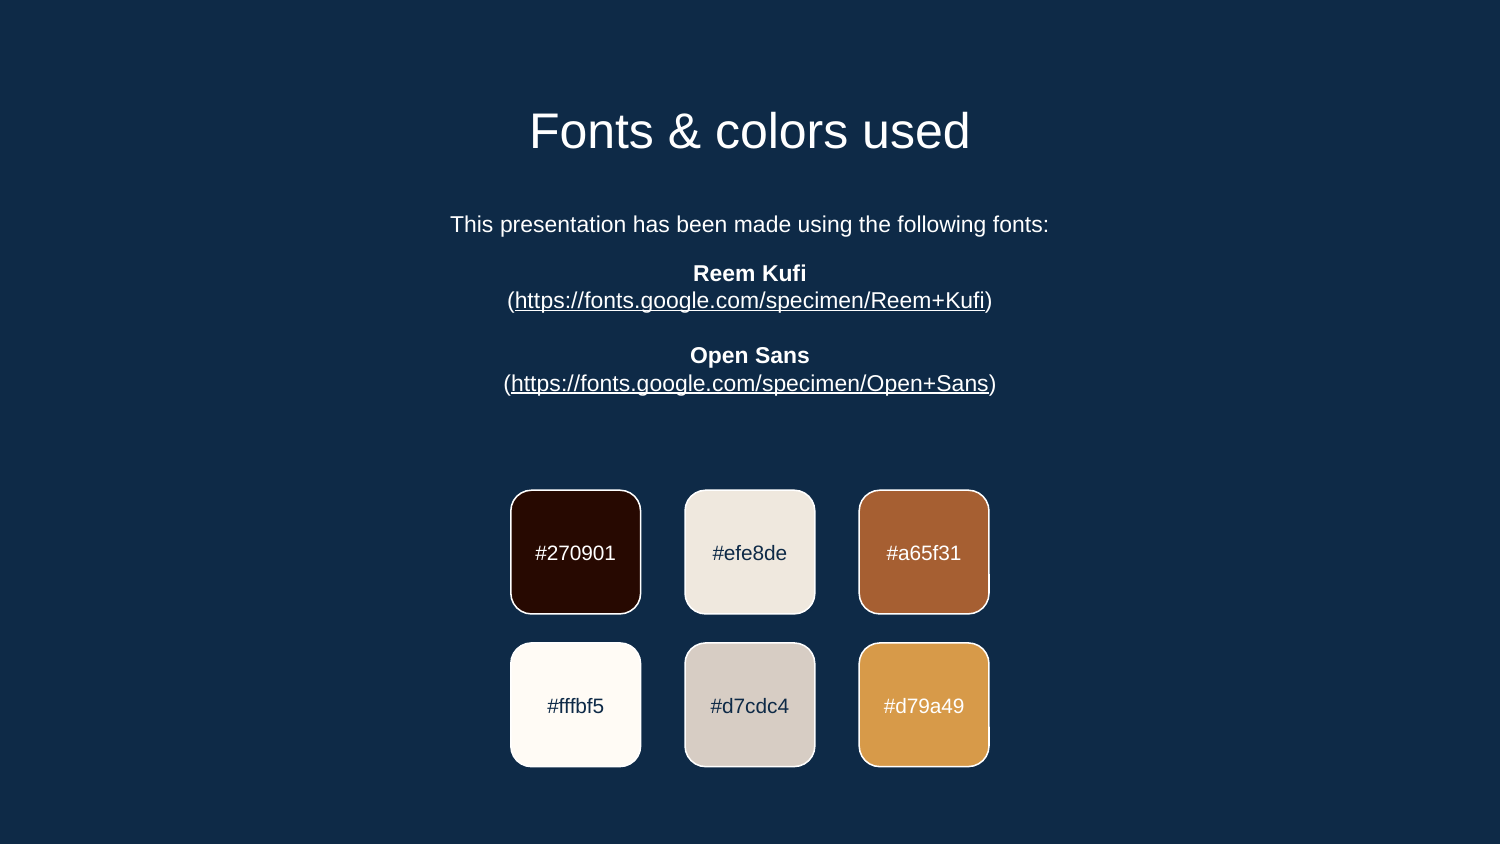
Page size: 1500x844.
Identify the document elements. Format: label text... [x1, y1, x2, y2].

text_box #a65f31 [859, 515, 989, 589]
list This presentation has been made using the following fonts: Reem Kufi (https://fonts.google.com/specimen/Reem+Kufi) Open Sans (https://fonts.google.com/specimen/Open+Sans) [117, 194, 1383, 436]
text_box [510, 642, 641, 668]
text_box #d79a49 [859, 668, 989, 741]
text_box [510, 490, 641, 515]
title Fonts & colors used [117, 83, 1383, 163]
text_box [859, 490, 989, 515]
text_box [510, 589, 641, 614]
text_box [685, 589, 815, 614]
text_box [859, 589, 989, 614]
text_box [510, 741, 641, 767]
text_box [859, 741, 989, 767]
text_box #efe8de [685, 515, 815, 589]
text_box #d7cdc4 [685, 668, 815, 741]
text_box #270901 [510, 515, 641, 589]
text_box [685, 490, 815, 515]
text_box #fffbf5 [510, 668, 641, 741]
text_box [685, 642, 815, 668]
text_box [685, 741, 815, 767]
text_box [859, 642, 989, 668]
